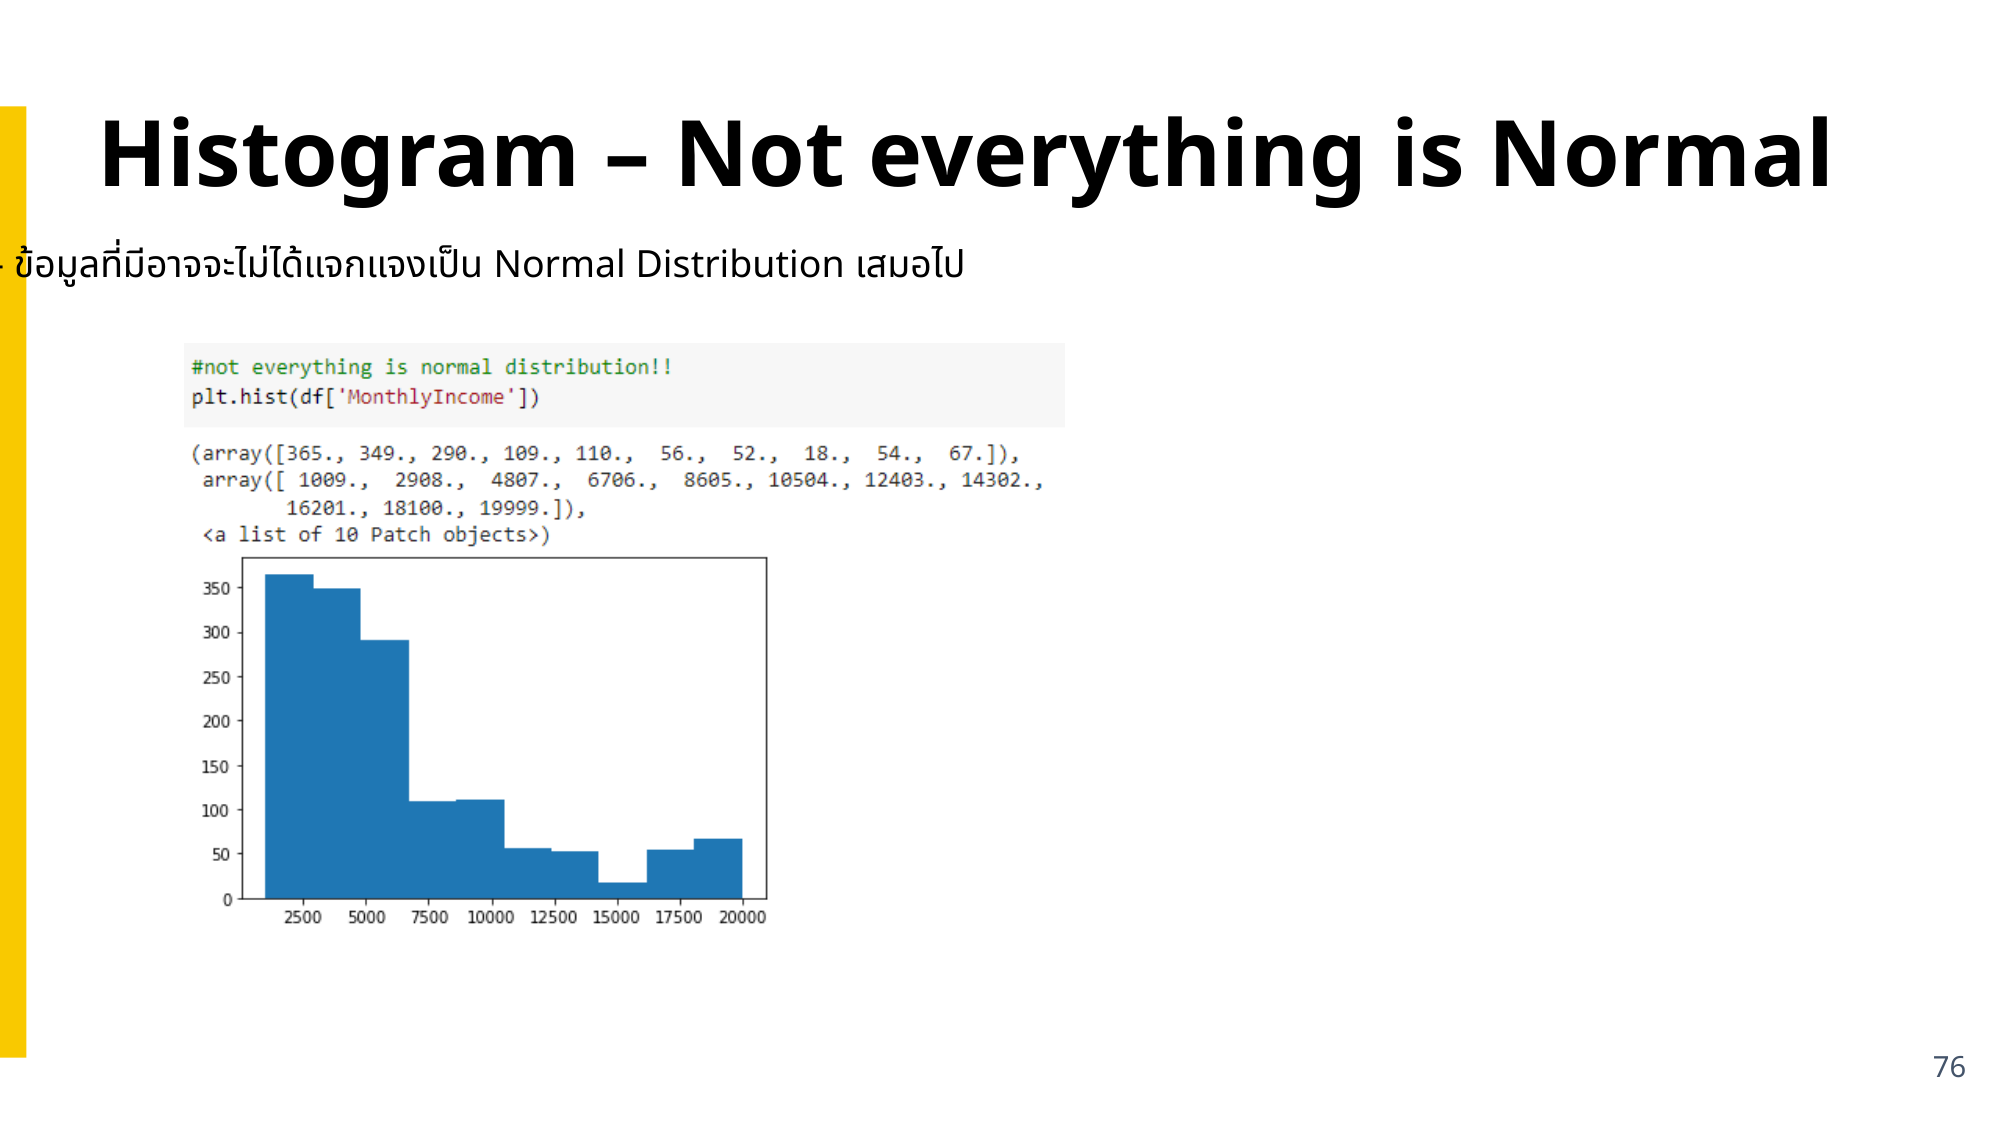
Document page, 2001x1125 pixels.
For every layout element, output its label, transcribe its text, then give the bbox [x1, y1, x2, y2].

text_box [0, 105, 27, 232]
text_box Histogram – Not everything is Normal [82, 59, 1918, 253]
text_box 76 [1531, 1038, 1982, 1098]
text_box - ข้อมูลที่มีอาจจะไม่ได้แจกแจงเป็น Normal Distribution เสมอไป [0, 232, 981, 292]
picture [184, 343, 1065, 936]
text_box [0, 292, 27, 1059]
